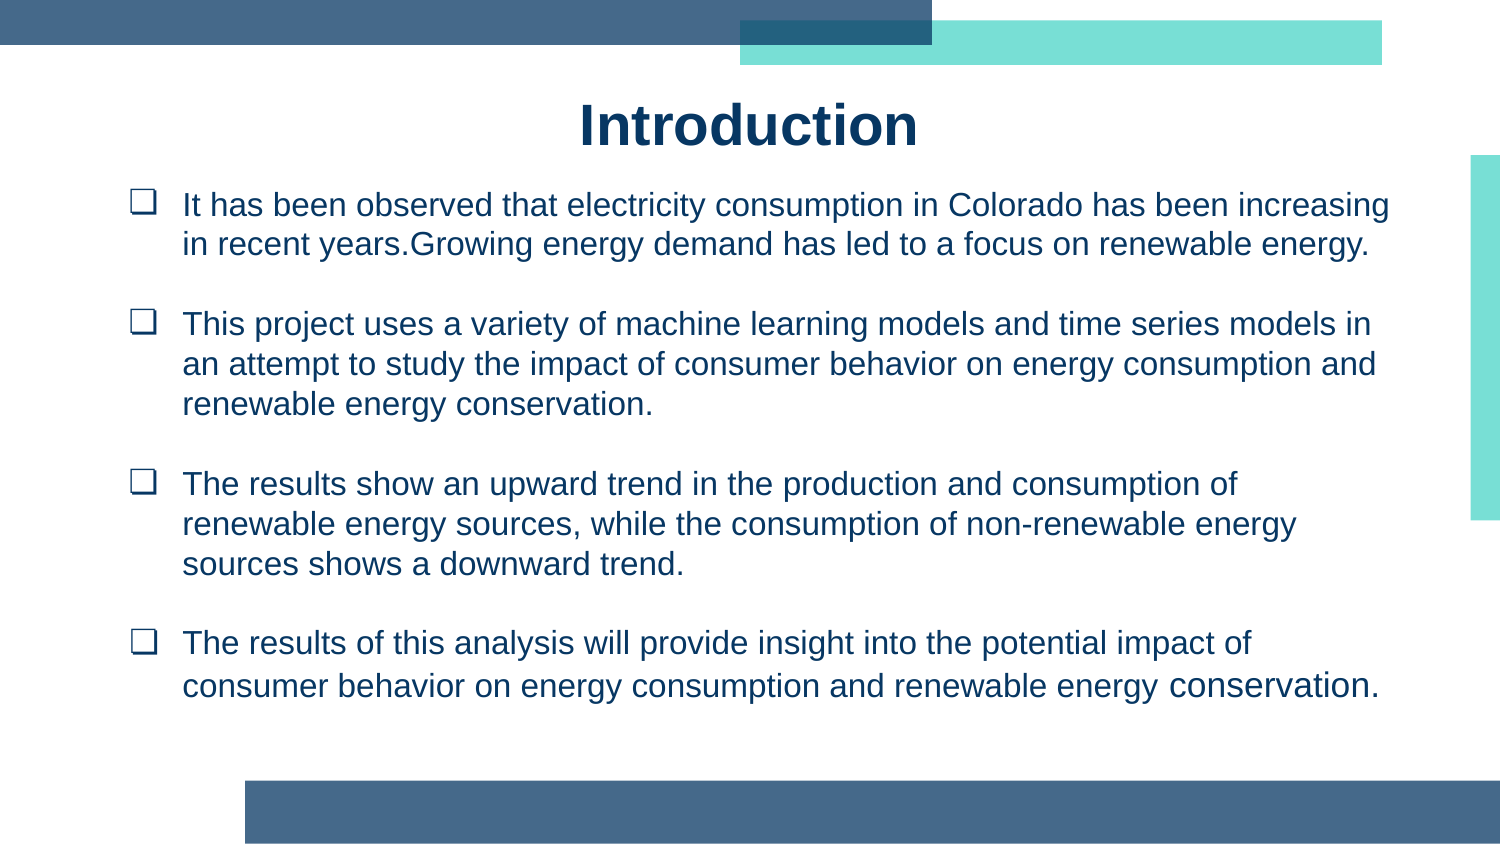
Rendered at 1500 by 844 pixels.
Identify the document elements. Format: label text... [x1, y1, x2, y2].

list It has been observed that electricity consumption in Colorado has been increasing in recent years.Growing energy demand has led to a focus on renewable energy. This project uses a variety of machine learning models and time series models in an attempt to study the impact of consumer behavior on energy consumption and renewable energy conservation. The results show an upward trend in the production and consumption of renewable energy sources, while the consumption of non-renewable energy sources shows a downward trend. The results of this analysis will provide insight into the potential impact of consumer behavior on energy consumption and renewable energy conservation. [92, 167, 1412, 756]
title Introduction [118, 88, 1382, 156]
